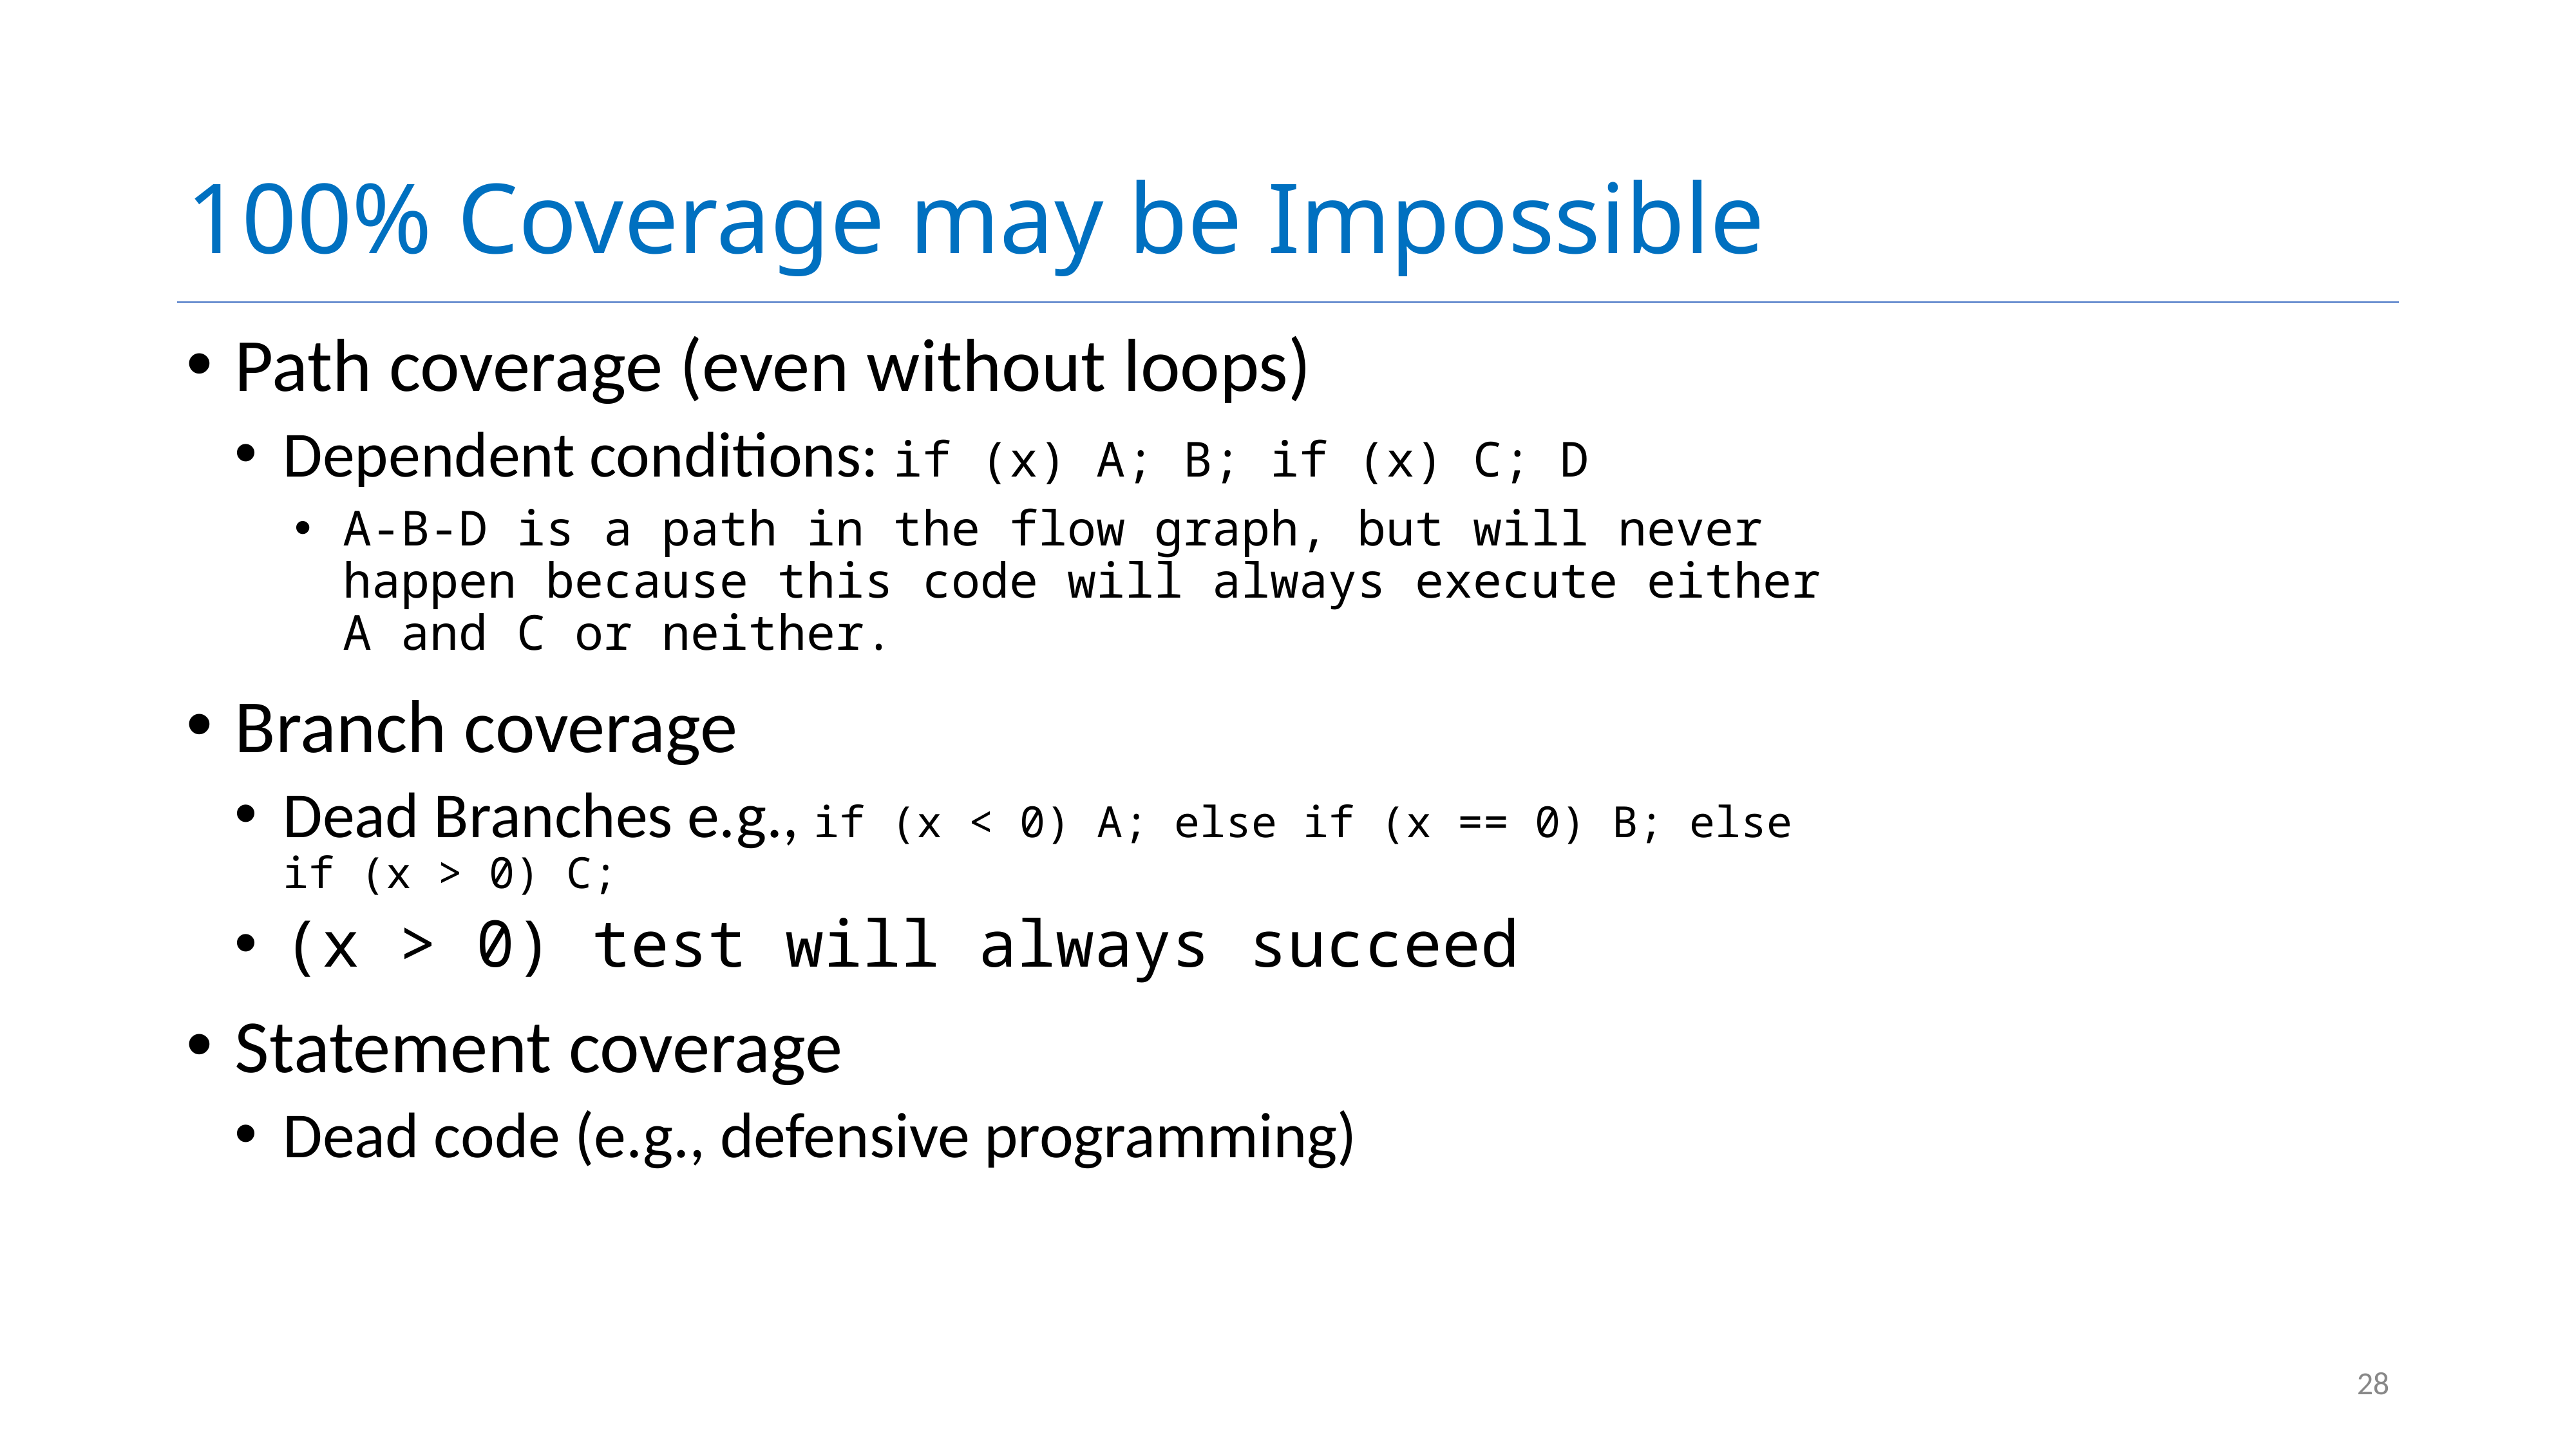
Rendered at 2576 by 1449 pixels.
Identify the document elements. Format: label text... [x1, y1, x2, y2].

title 100% Coverage may be Impossible [176, 3, 2400, 285]
slide_number 28 [2344, 1355, 2400, 1408]
list Path coverage (even without loops) Dependent conditions: if (x) A; B; if (x) C; D A-B-D is a path in the flow graph, but will never happen because this code will always execute either A and C or neither. Branch coverage Dead Branches e.g., if (x < 0) A; else if (x == 0) B; else if (x > 0) C; (x > 0) test will always succeed Statement coverage Dead code (e.g., defensive programming) [176, 316, 1845, 1238]
